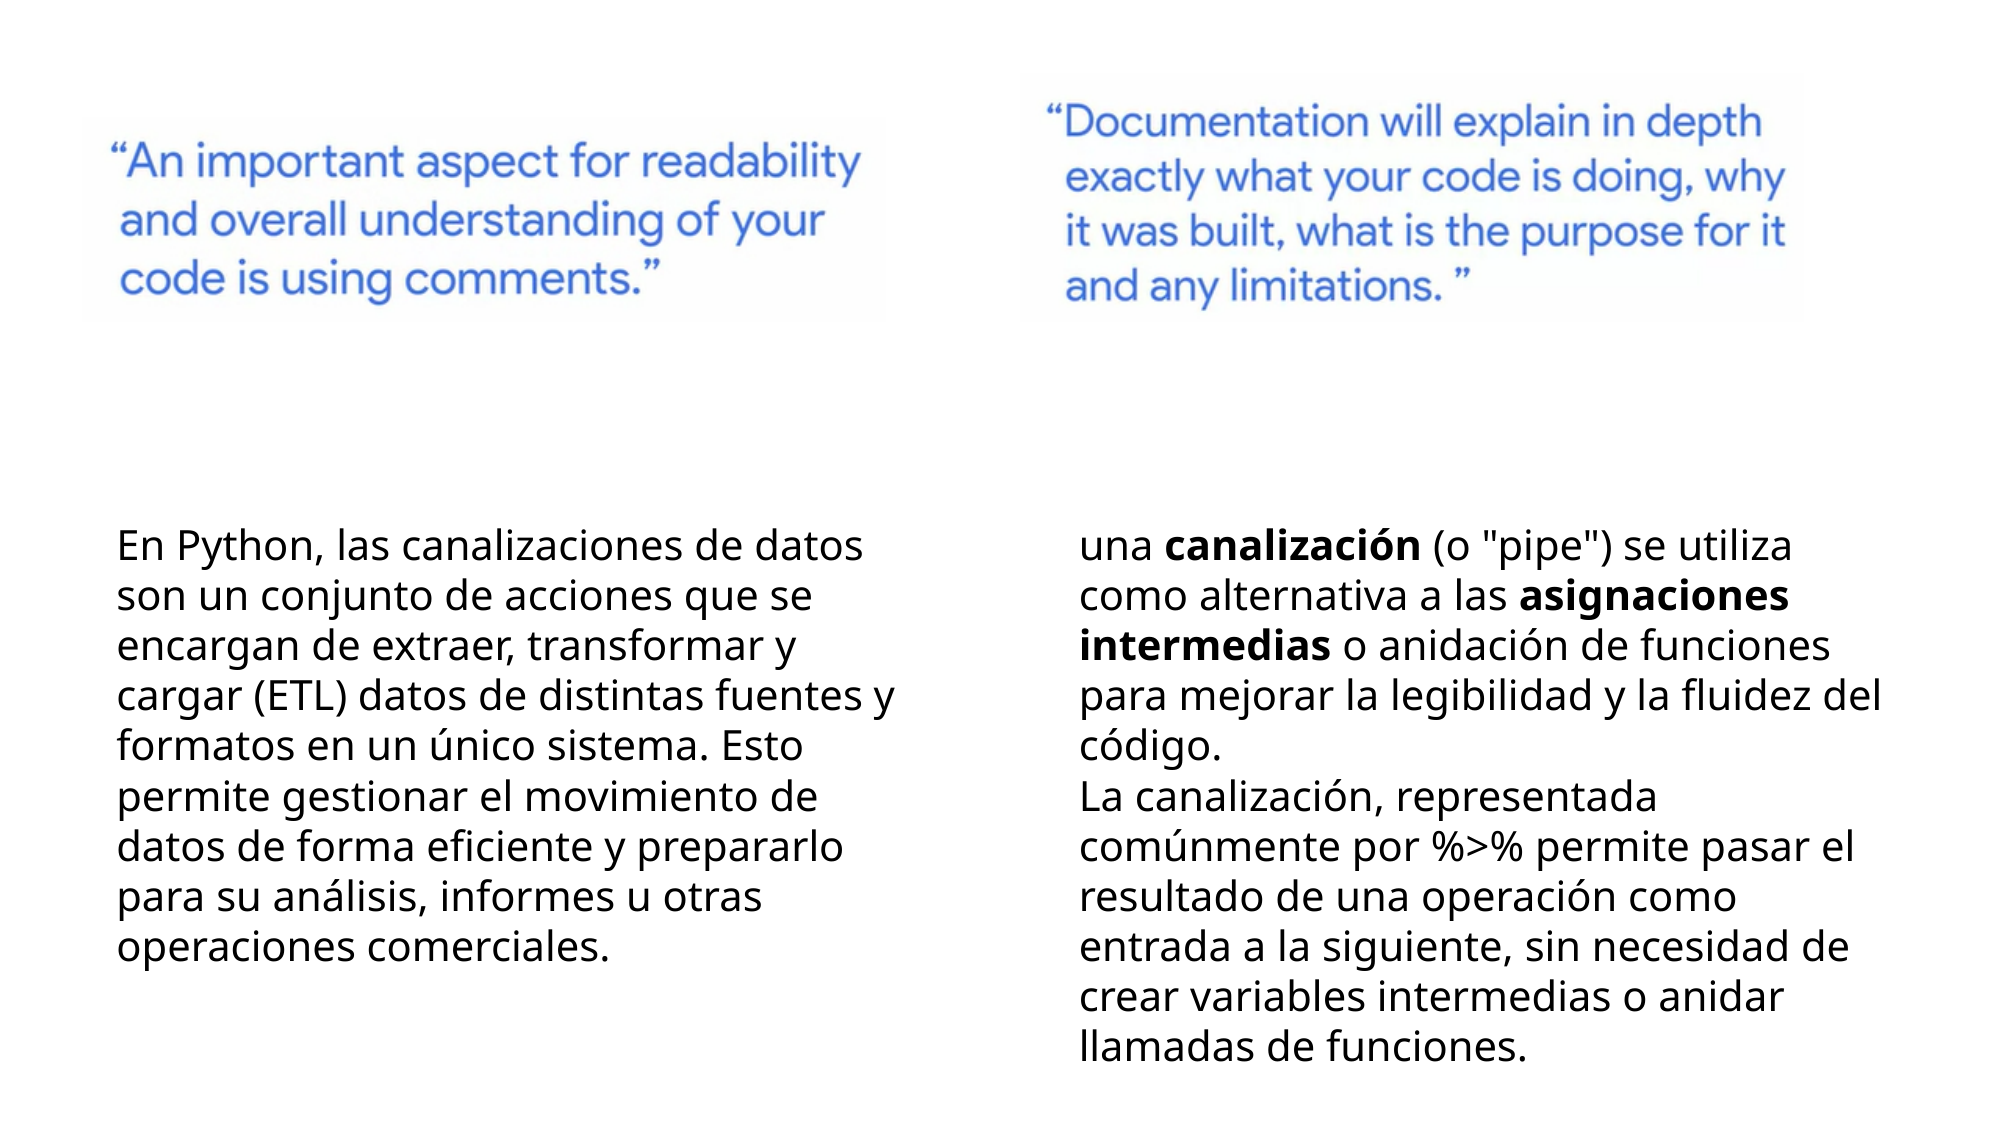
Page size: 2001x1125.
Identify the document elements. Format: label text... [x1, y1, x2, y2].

picture [1019, 73, 1804, 323]
text_box En Python, las canalizaciones de datos son un conjunto de acciones que se encargan de extraer, transformar y cargar (ETL) datos de distintas fuentes y formatos en un único sistema. Esto permite gestionar el movimiento de datos de forma eficiente y prepararlo para su análisis, informes u otras operaciones comerciales. [101, 511, 936, 977]
picture [81, 116, 886, 323]
text_box una canalización (o "pipe") se utiliza como alternativa a las asignaciones intermedias o anidación de funciones para mejorar la legibilidad y la fluidez del código. La canalización, representada comúnmente por %>% permite pasar el resultado de una operación como entrada a la siguiente, sin necesidad de crear variables intermedias o anidar llamadas de funciones. [1063, 511, 1899, 1077]
